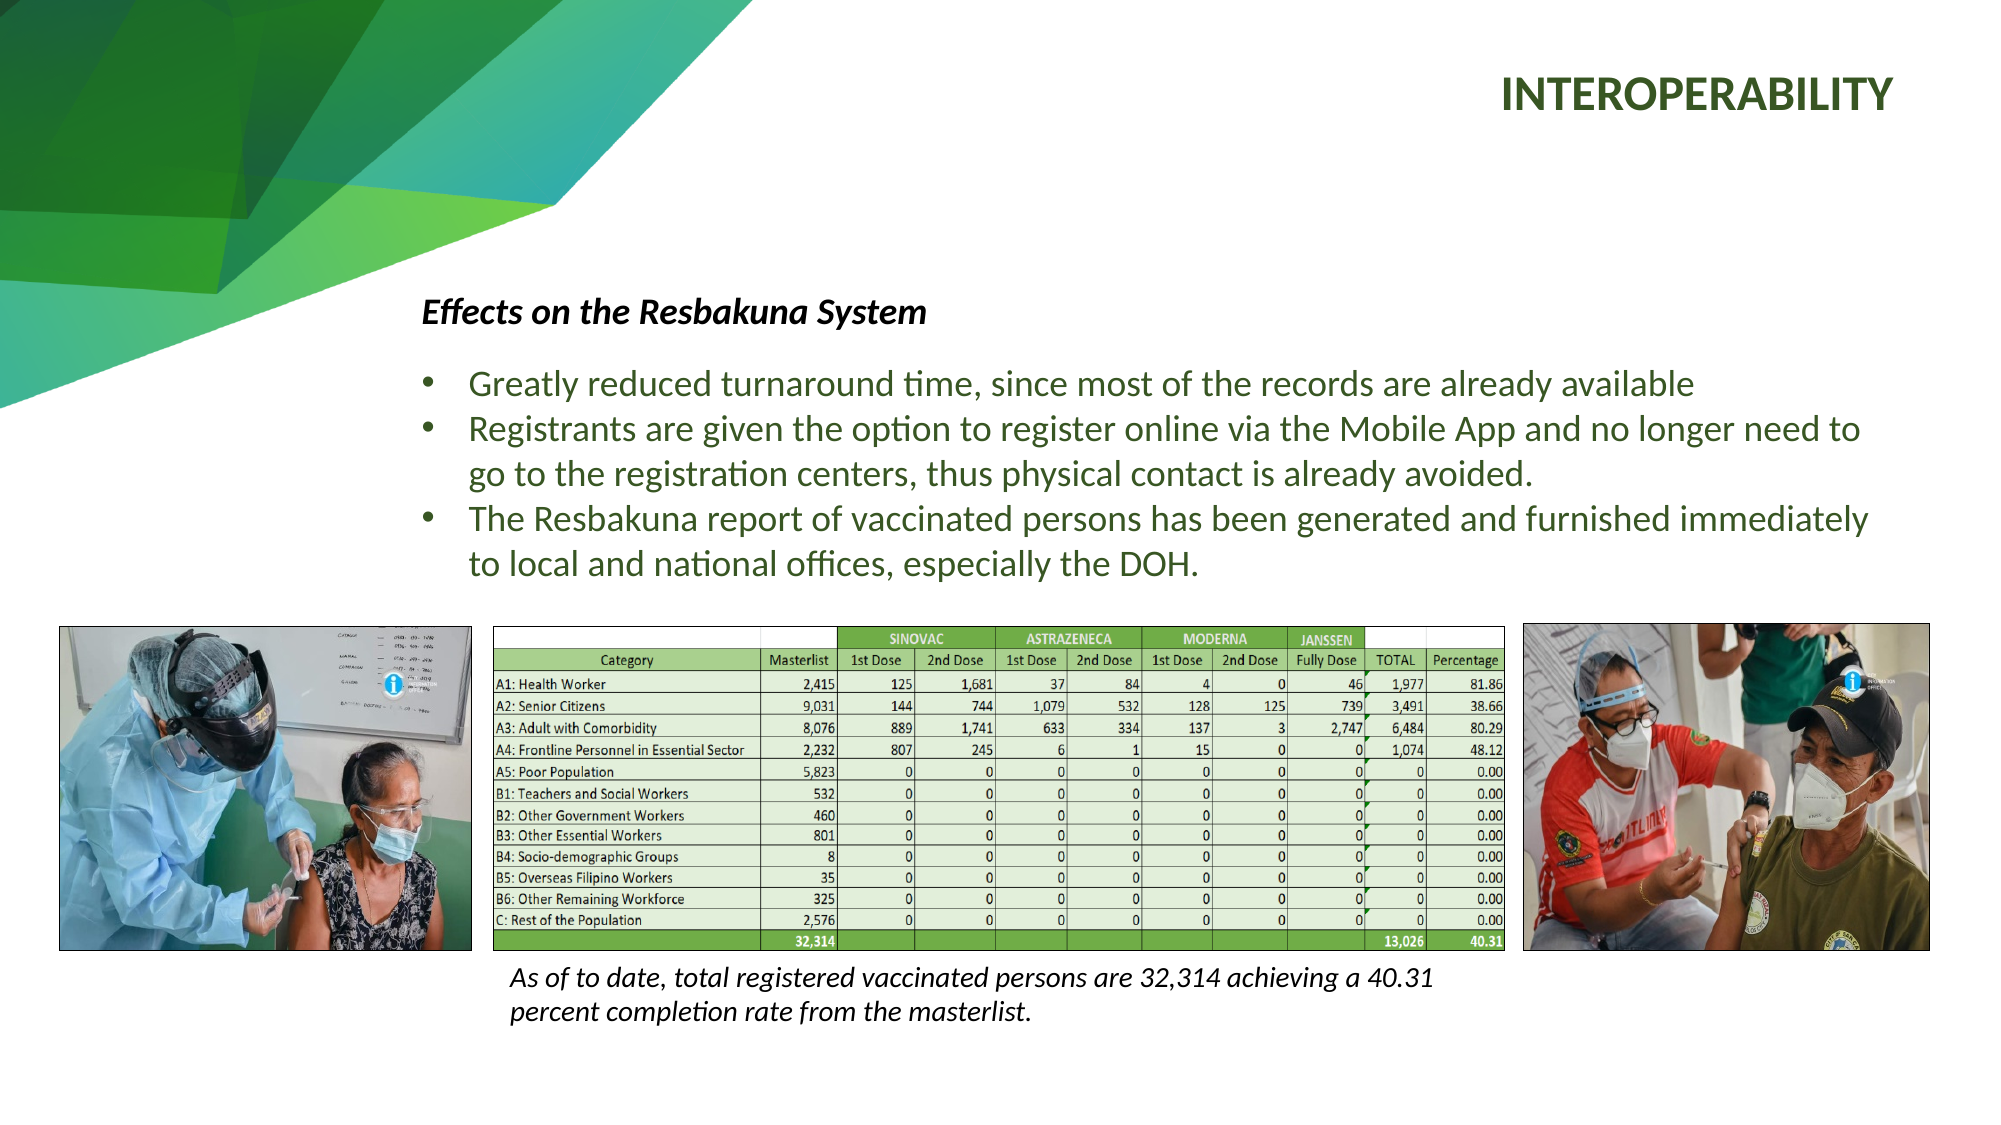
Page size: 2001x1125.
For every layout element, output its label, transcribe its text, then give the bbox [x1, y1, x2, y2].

text_box INTEROPERABILITY [1201, 53, 1909, 128]
text_box As of to date, total registered vaccinated persons are 32,314 achieving a 40.31 percent completion rate from the masterlist. [495, 951, 1496, 1036]
picture [0, 0, 1505, 951]
picture [1523, 623, 1930, 951]
text_box Effects on the Resbakuna System Greatly reduced turnaround time, since most of the records are already available Registrants are given the option to register online via the Mobile App and no longer need to go to the registration centers, thus physical contact is already avoided. The Resbakuna report of vaccinated persons has been generated and furnished immediately to local and national offices, especially the DOH. [923, 280, 1909, 591]
